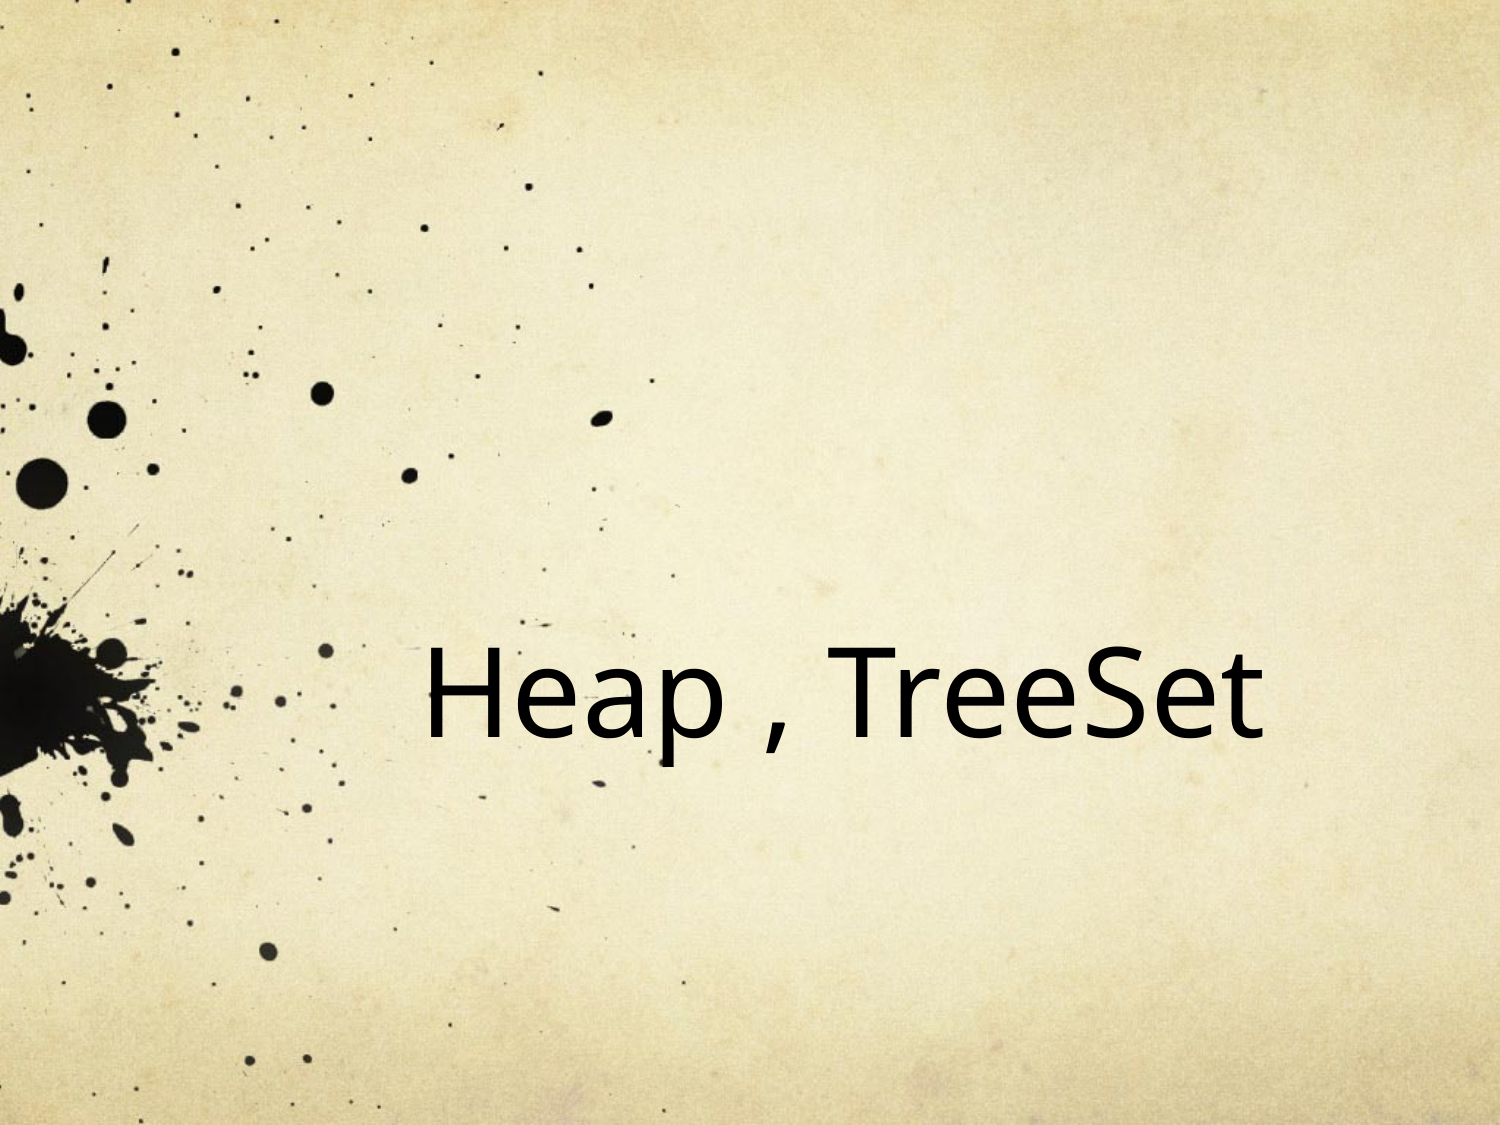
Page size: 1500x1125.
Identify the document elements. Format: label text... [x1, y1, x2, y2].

text_box Heap , TreeSet [404, 605, 1282, 770]
picture [0, 0, 1500, 1125]
